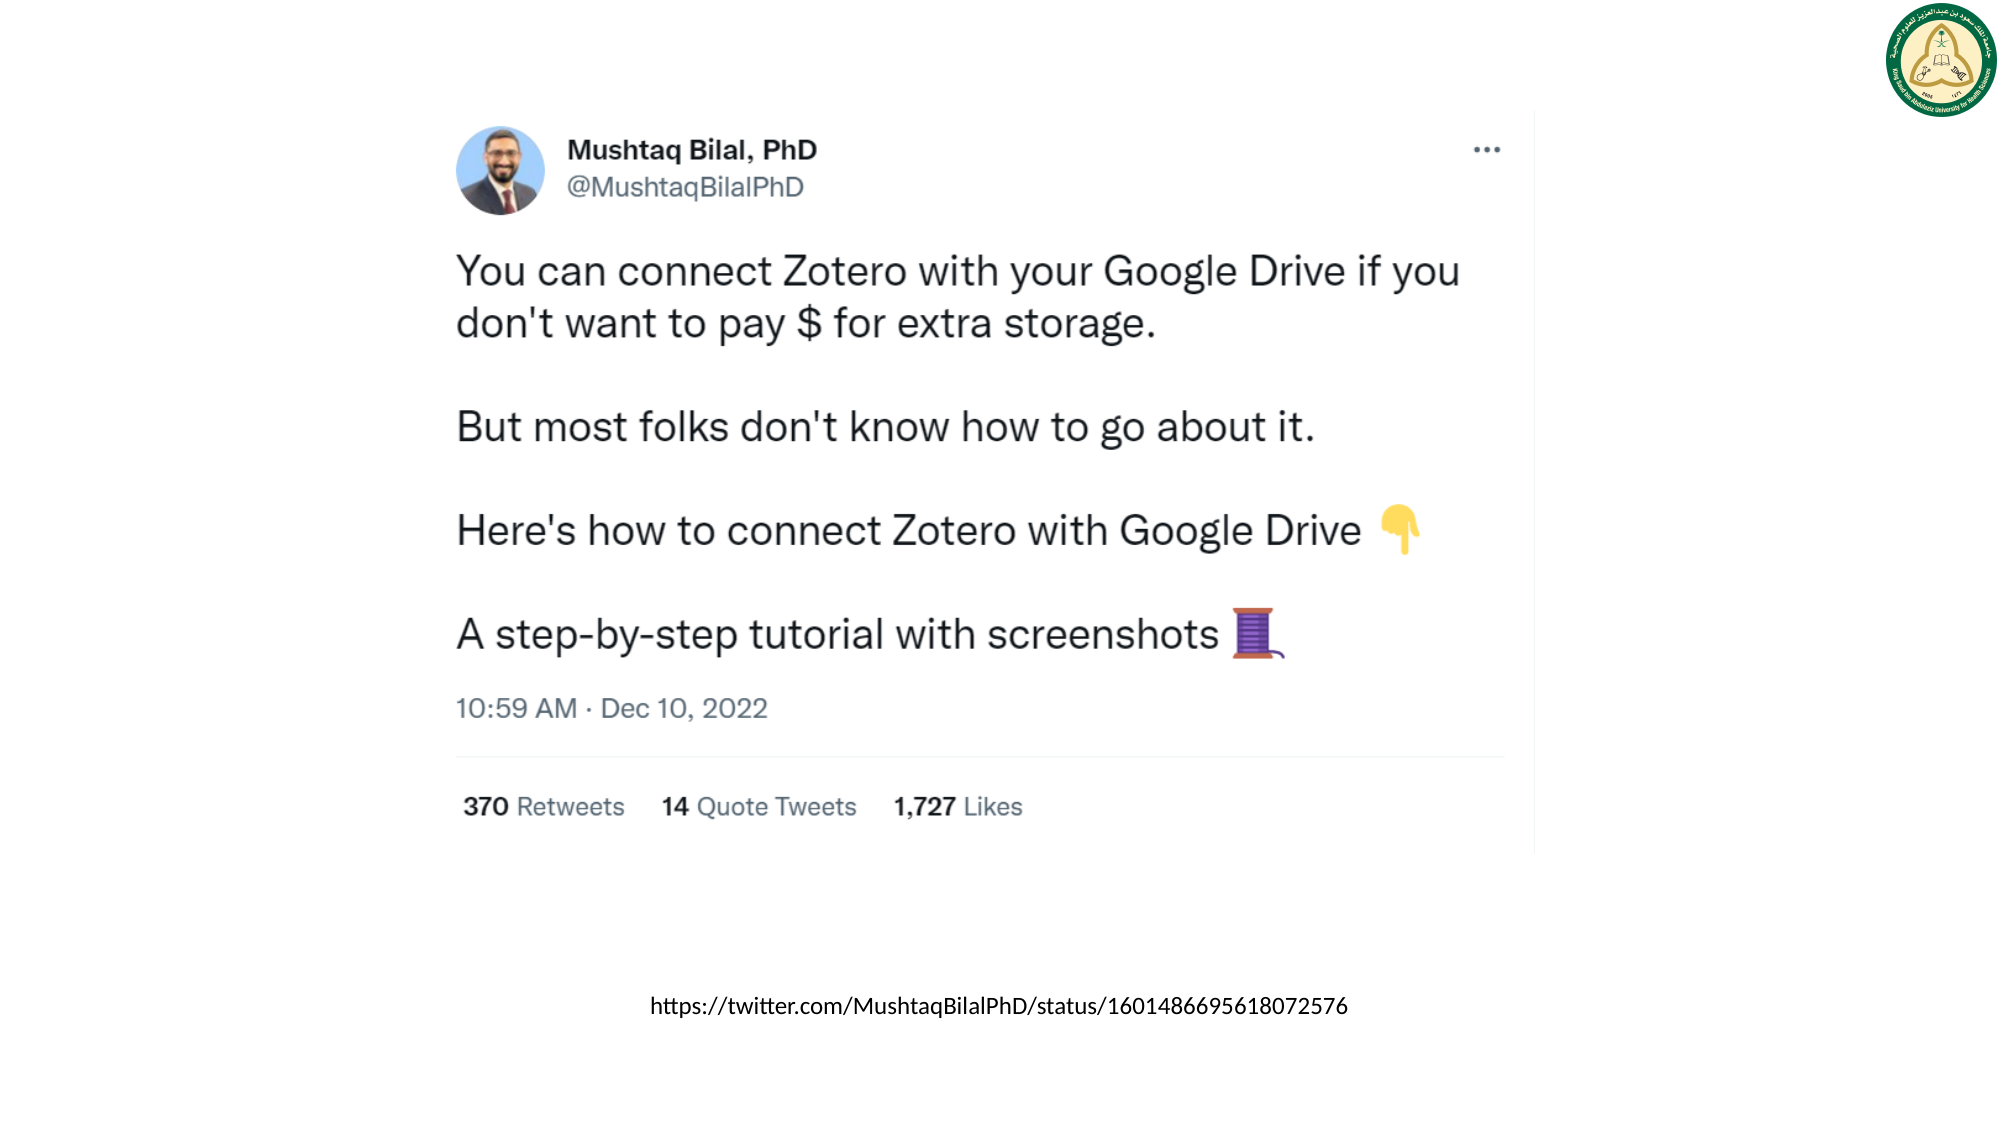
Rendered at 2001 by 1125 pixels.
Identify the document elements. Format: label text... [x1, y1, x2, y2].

picture [439, 111, 1535, 853]
picture [1886, 3, 1997, 117]
text_box https://twitter.com/MushtaqBilalPhD/status/1601486695618072576 [500, 982, 1500, 1028]
